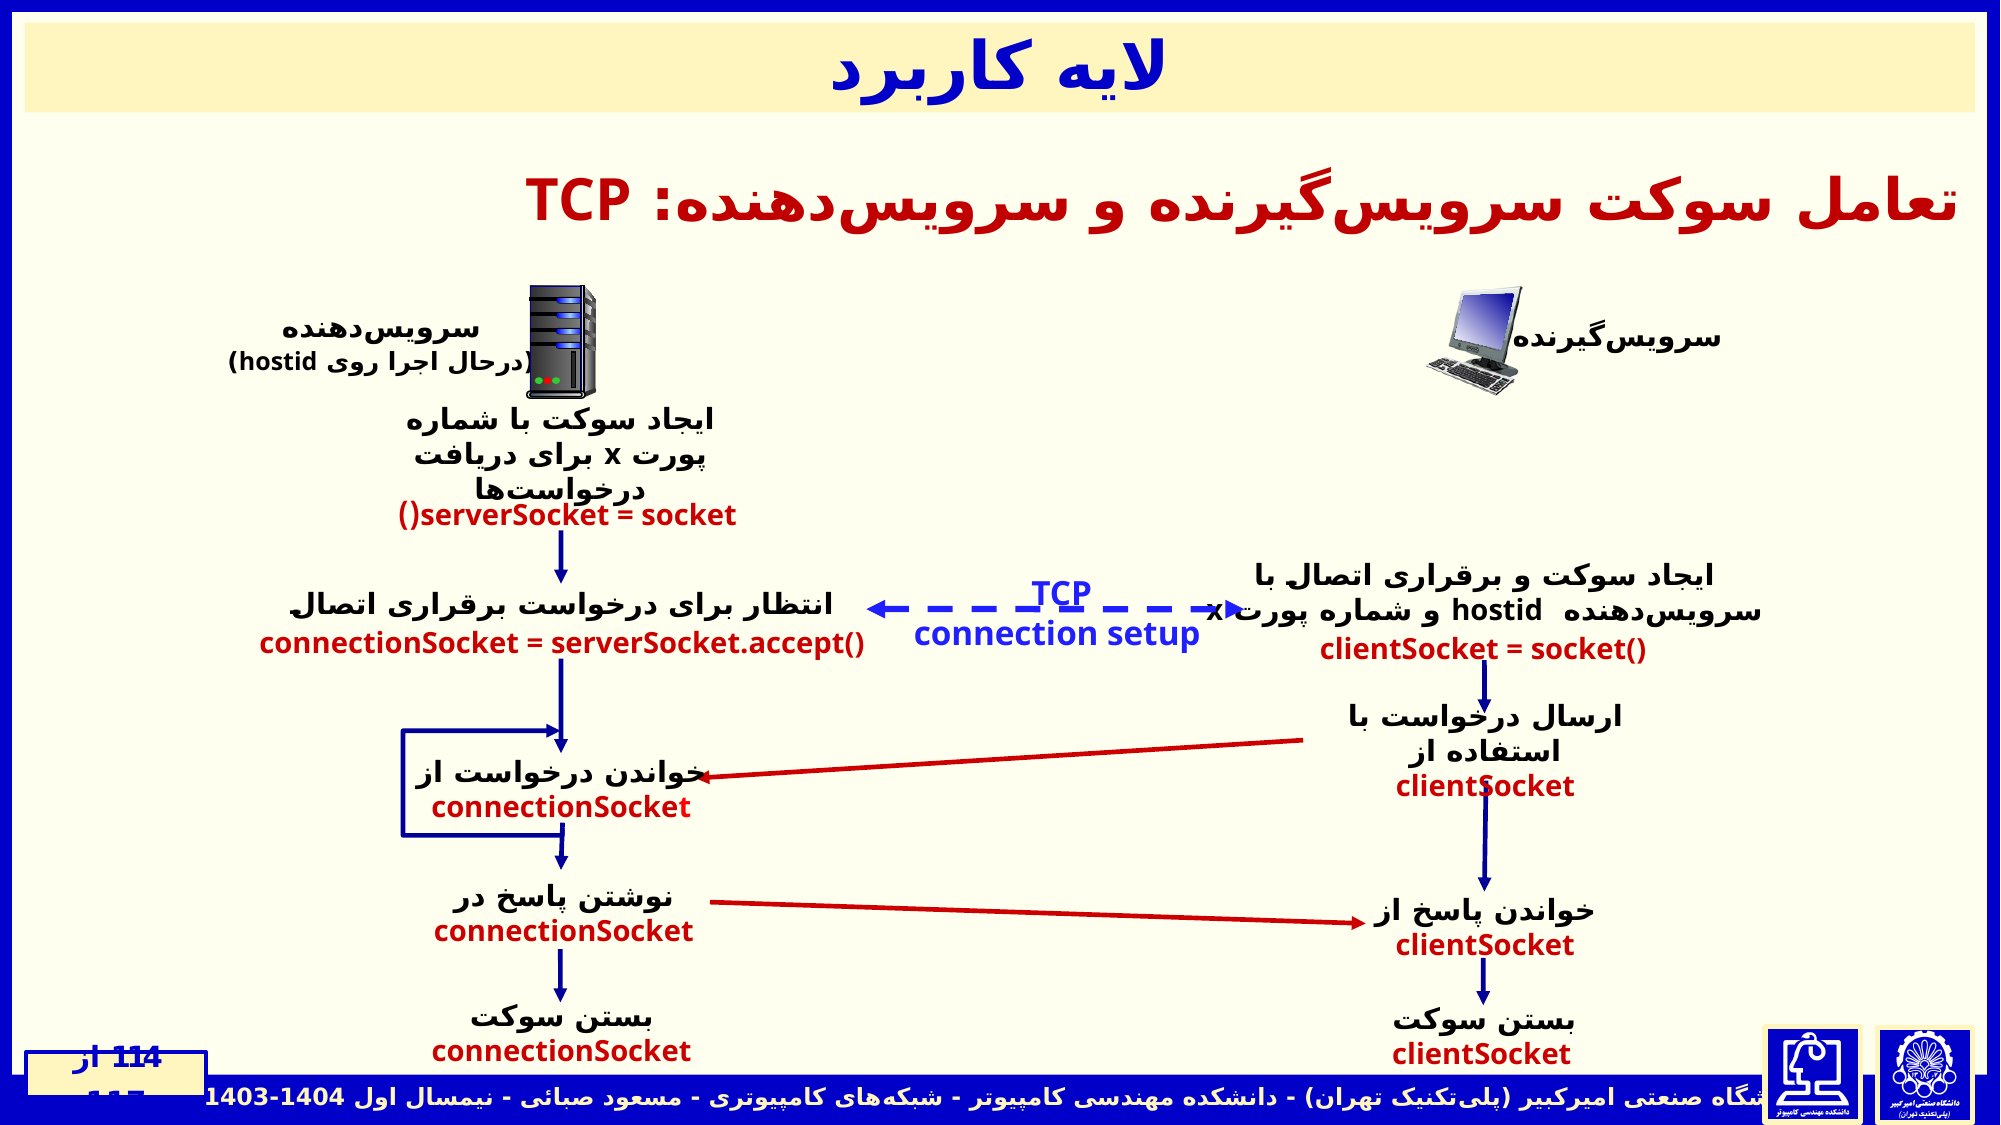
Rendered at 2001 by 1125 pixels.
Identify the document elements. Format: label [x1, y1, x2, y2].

text_box [1366, 660, 1679, 892]
text_box [0, 0, 2000, 1125]
text_box [1244, 548, 1725, 673]
text_box [403, 730, 1590, 1079]
text_box [866, 564, 1245, 661]
text_box [366, 410, 754, 584]
text_box [386, 658, 1366, 955]
text_box [526, 285, 597, 399]
text_box [243, 577, 866, 667]
text_box [1402, 281, 1525, 404]
